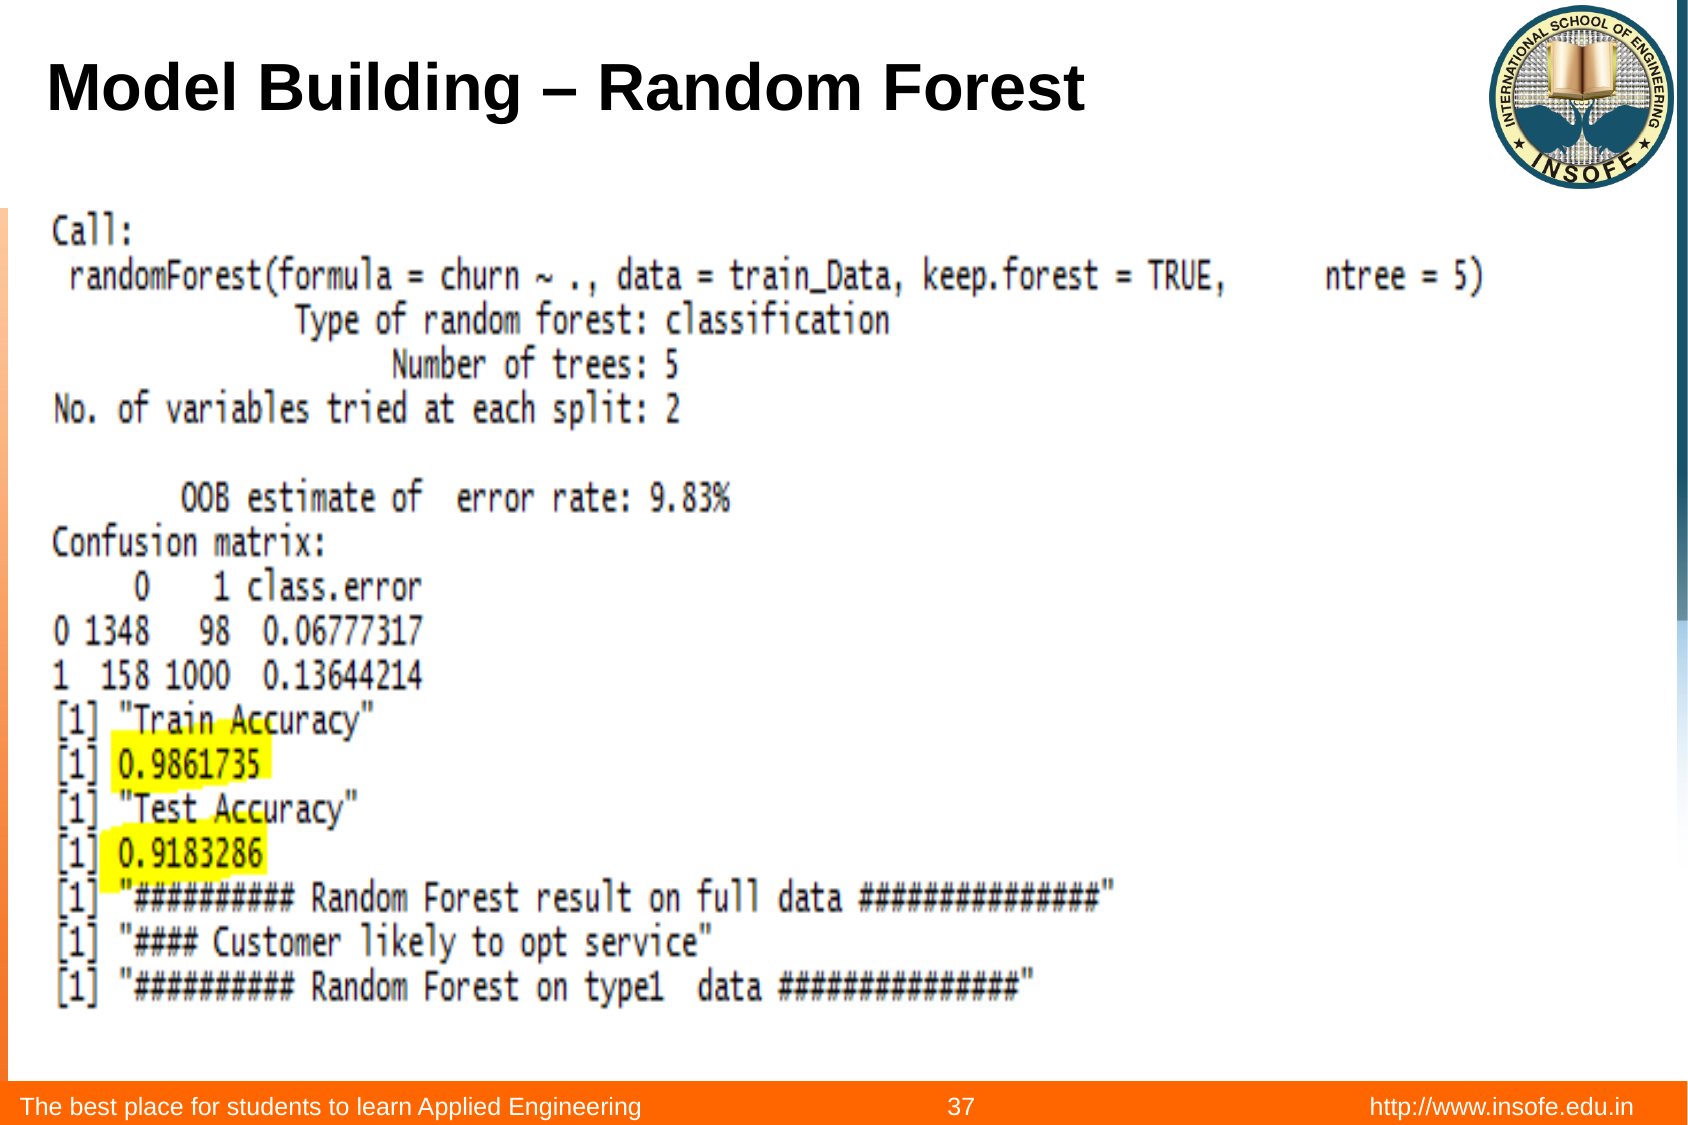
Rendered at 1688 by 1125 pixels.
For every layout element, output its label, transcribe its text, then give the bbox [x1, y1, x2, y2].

picture [0, 208, 8, 1081]
picture [1677, 0, 1688, 866]
title Model Building – Random Forest [31, 24, 1379, 143]
picture [30, 5, 1674, 1013]
